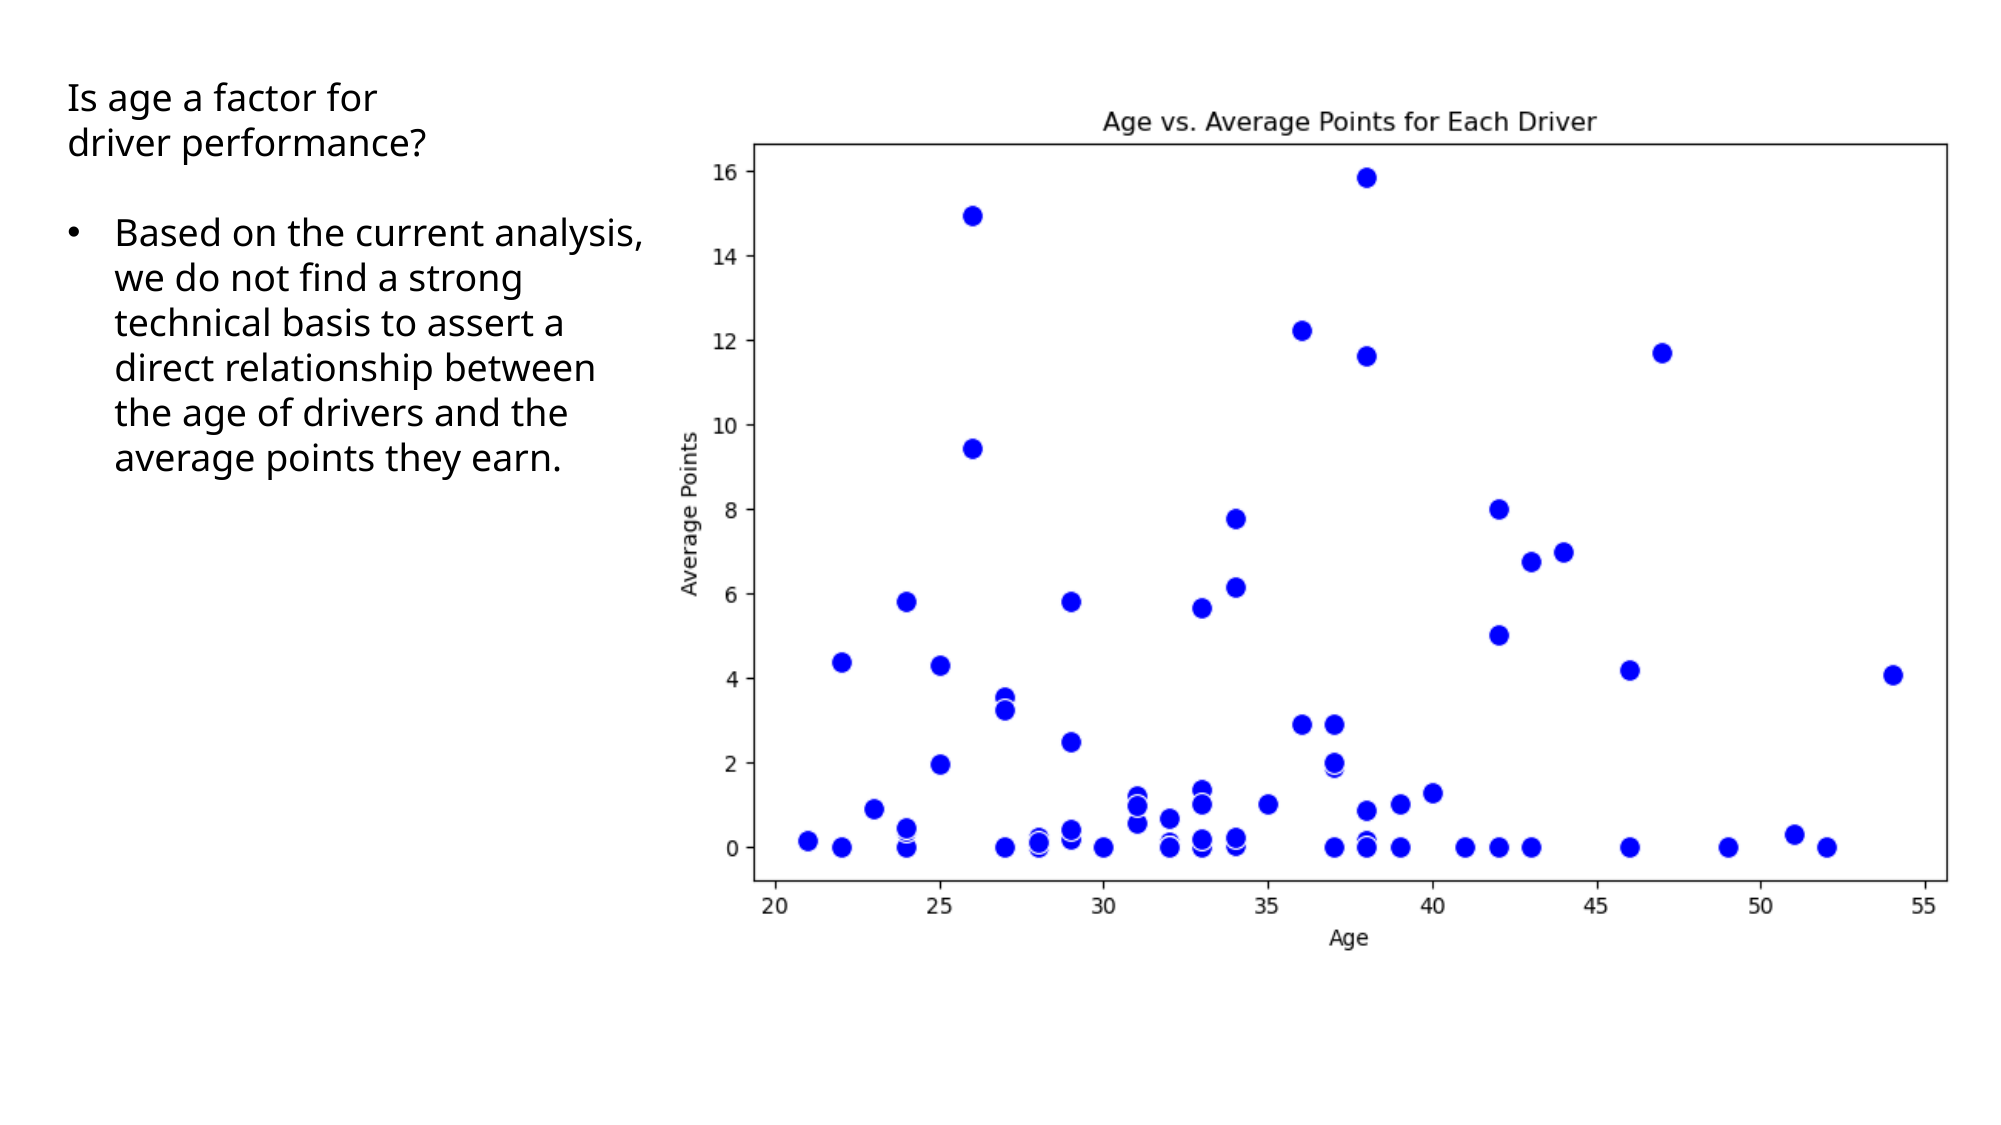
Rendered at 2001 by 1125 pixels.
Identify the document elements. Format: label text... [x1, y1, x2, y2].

text_box Is age a factor for driver performance? Based on the current analysis, we do not find a strong technical basis to assert a direct relationship between the age of drivers and the average points they earn. [52, 66, 661, 622]
picture [666, 96, 1962, 965]
